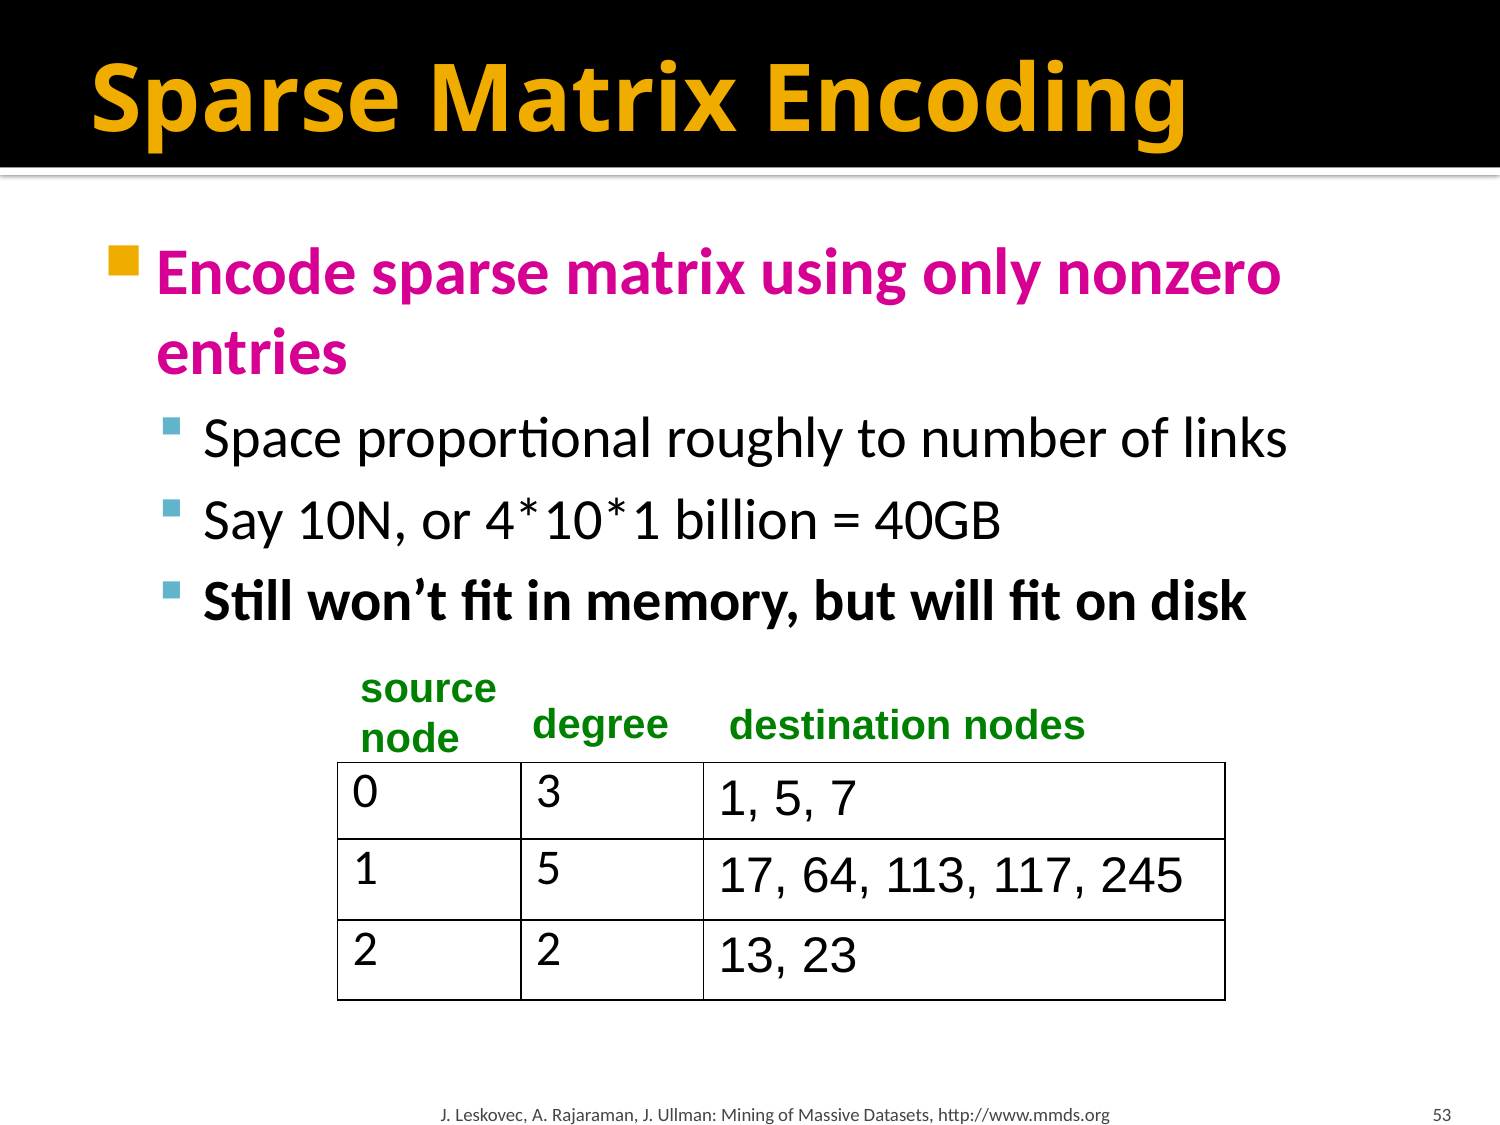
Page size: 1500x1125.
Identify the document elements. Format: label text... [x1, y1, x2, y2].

table_cell 13, 23 [704, 921, 1224, 999]
table_header 3 [522, 763, 703, 838]
footer J. Leskovec, A. Rajaraman, J. Ullman: Mining of Massive Datasets, http://www.mmds.org [433, 1080, 1337, 1125]
text_box degree [517, 689, 685, 755]
slide_number 53 [1345, 1080, 1467, 1125]
table_cell 1 [338, 840, 520, 919]
title Sparse Matrix Encoding [75, 12, 1425, 175]
table_cell 2 [338, 921, 520, 999]
text_box source node [345, 653, 513, 769]
table_header 1, 5, 7 [704, 763, 1224, 838]
table_cell 17, 64, 113, 117, 245 [704, 840, 1224, 919]
text_box destination nodes [714, 690, 1102, 756]
table_cell 5 [522, 840, 703, 919]
table_cell 2 [522, 921, 703, 999]
list Encode sparse matrix using only nonzero entries Space proportional roughly to number of links Say 10N, or 4*10*1 billion = 40GB Still won’t fit in memory, but will fit on disk [75, 212, 1425, 1075]
table_header 0 [338, 763, 520, 838]
